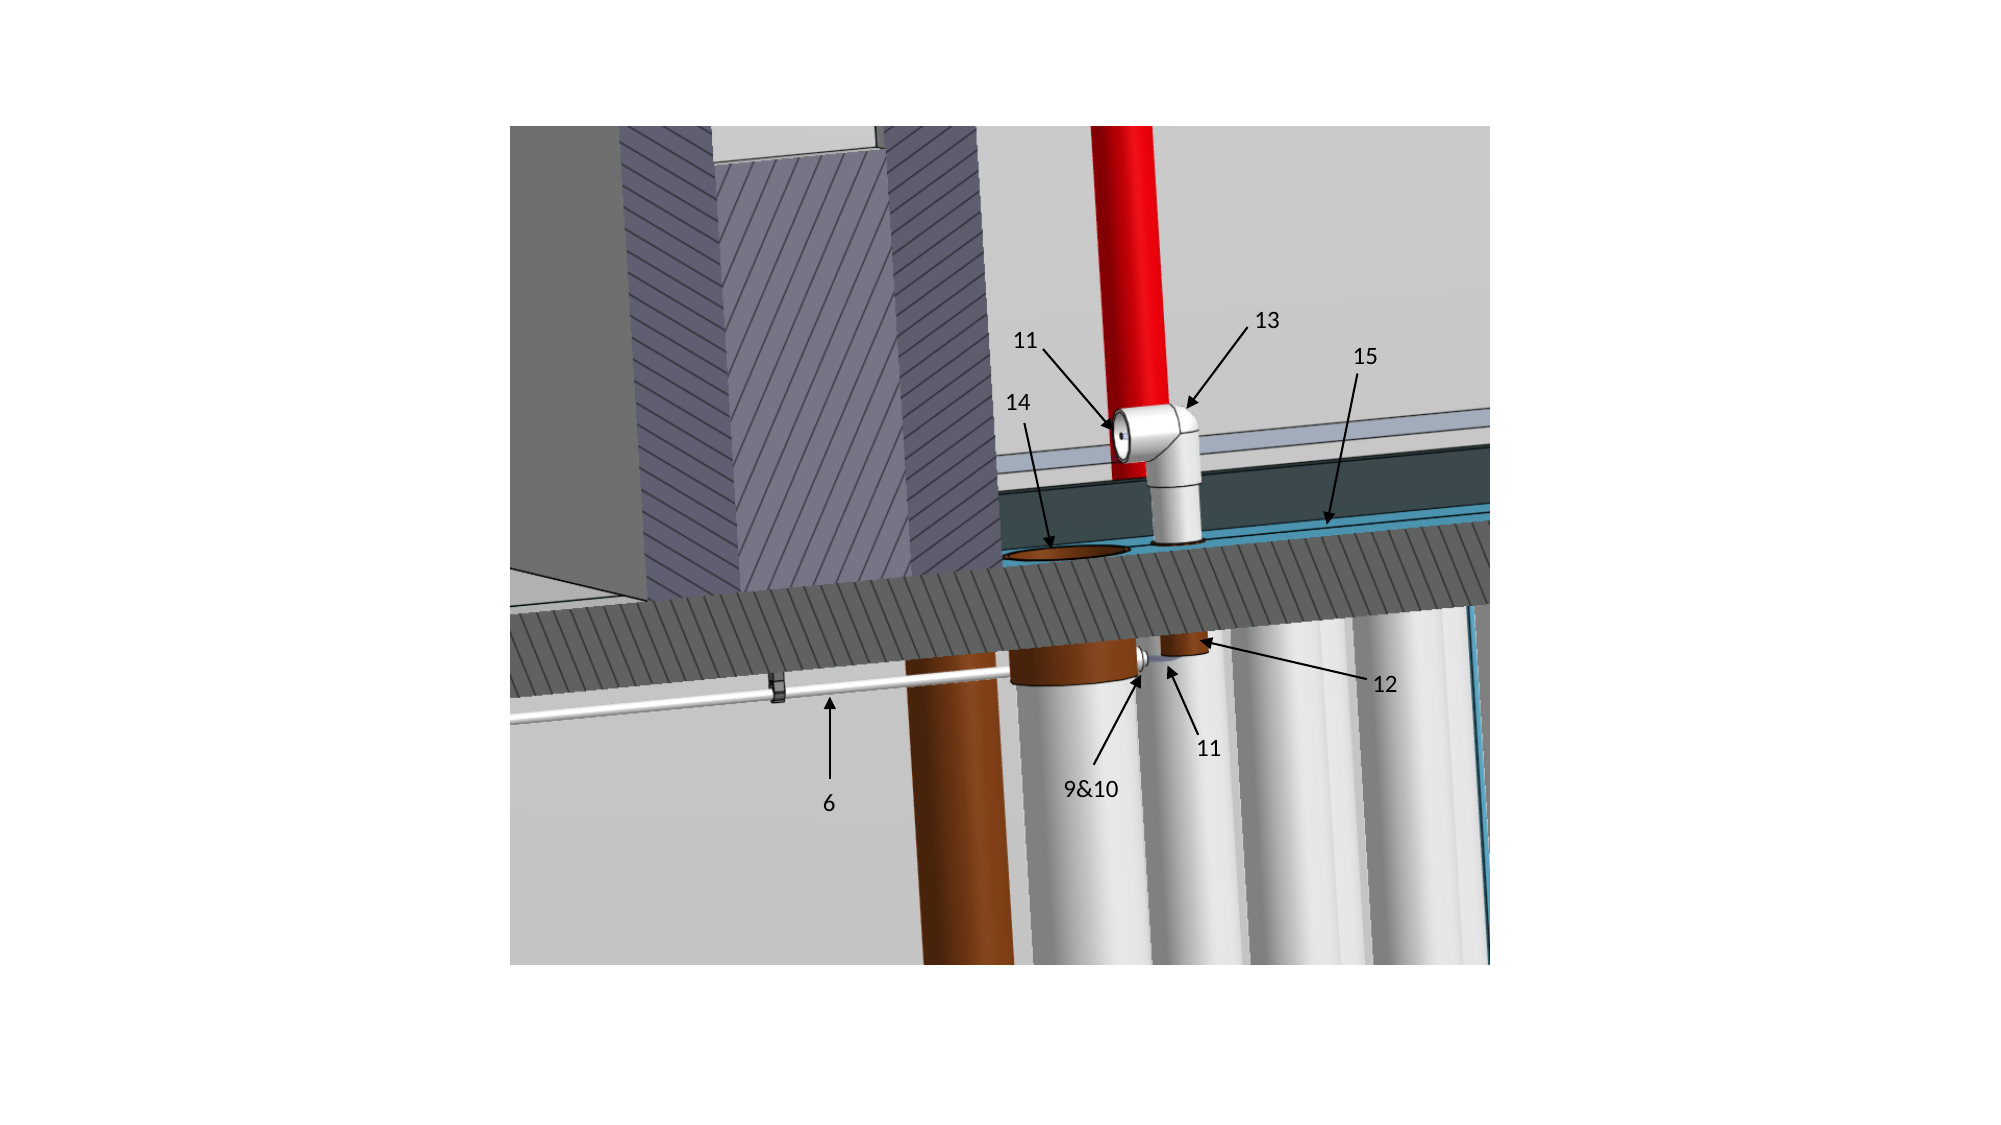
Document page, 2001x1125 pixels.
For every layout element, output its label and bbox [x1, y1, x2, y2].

picture [510, 126, 1490, 965]
text_box [1093, 674, 1142, 765]
text_box [1024, 422, 1052, 549]
text_box [1043, 349, 1114, 431]
text_box [1199, 640, 1367, 680]
text_box [1326, 373, 1358, 525]
text_box [1167, 665, 1199, 735]
text_box [1186, 327, 1248, 409]
